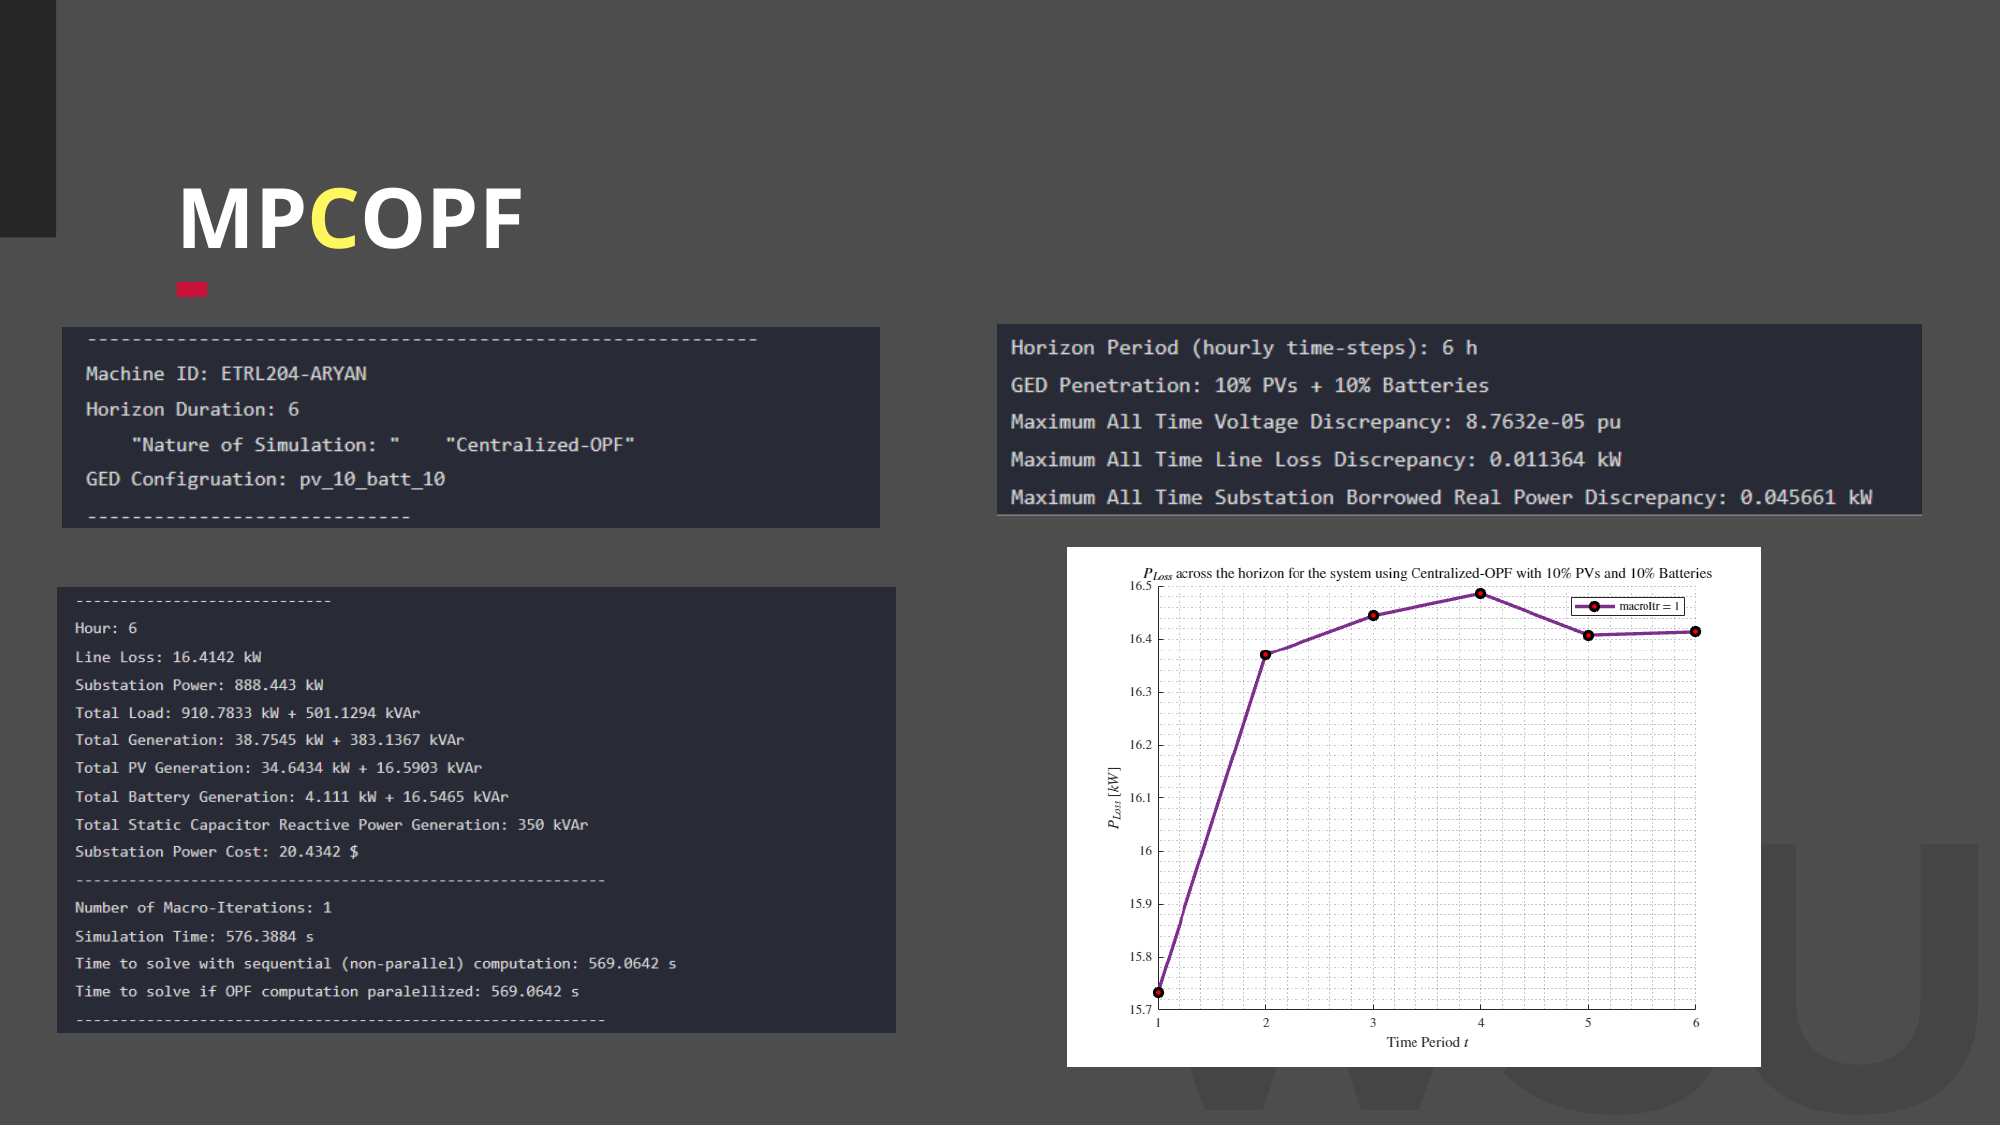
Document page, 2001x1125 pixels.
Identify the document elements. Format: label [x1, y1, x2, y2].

picture [57, 587, 897, 1033]
picture [62, 327, 880, 528]
picture [996, 324, 1922, 516]
picture [1067, 547, 1979, 1115]
